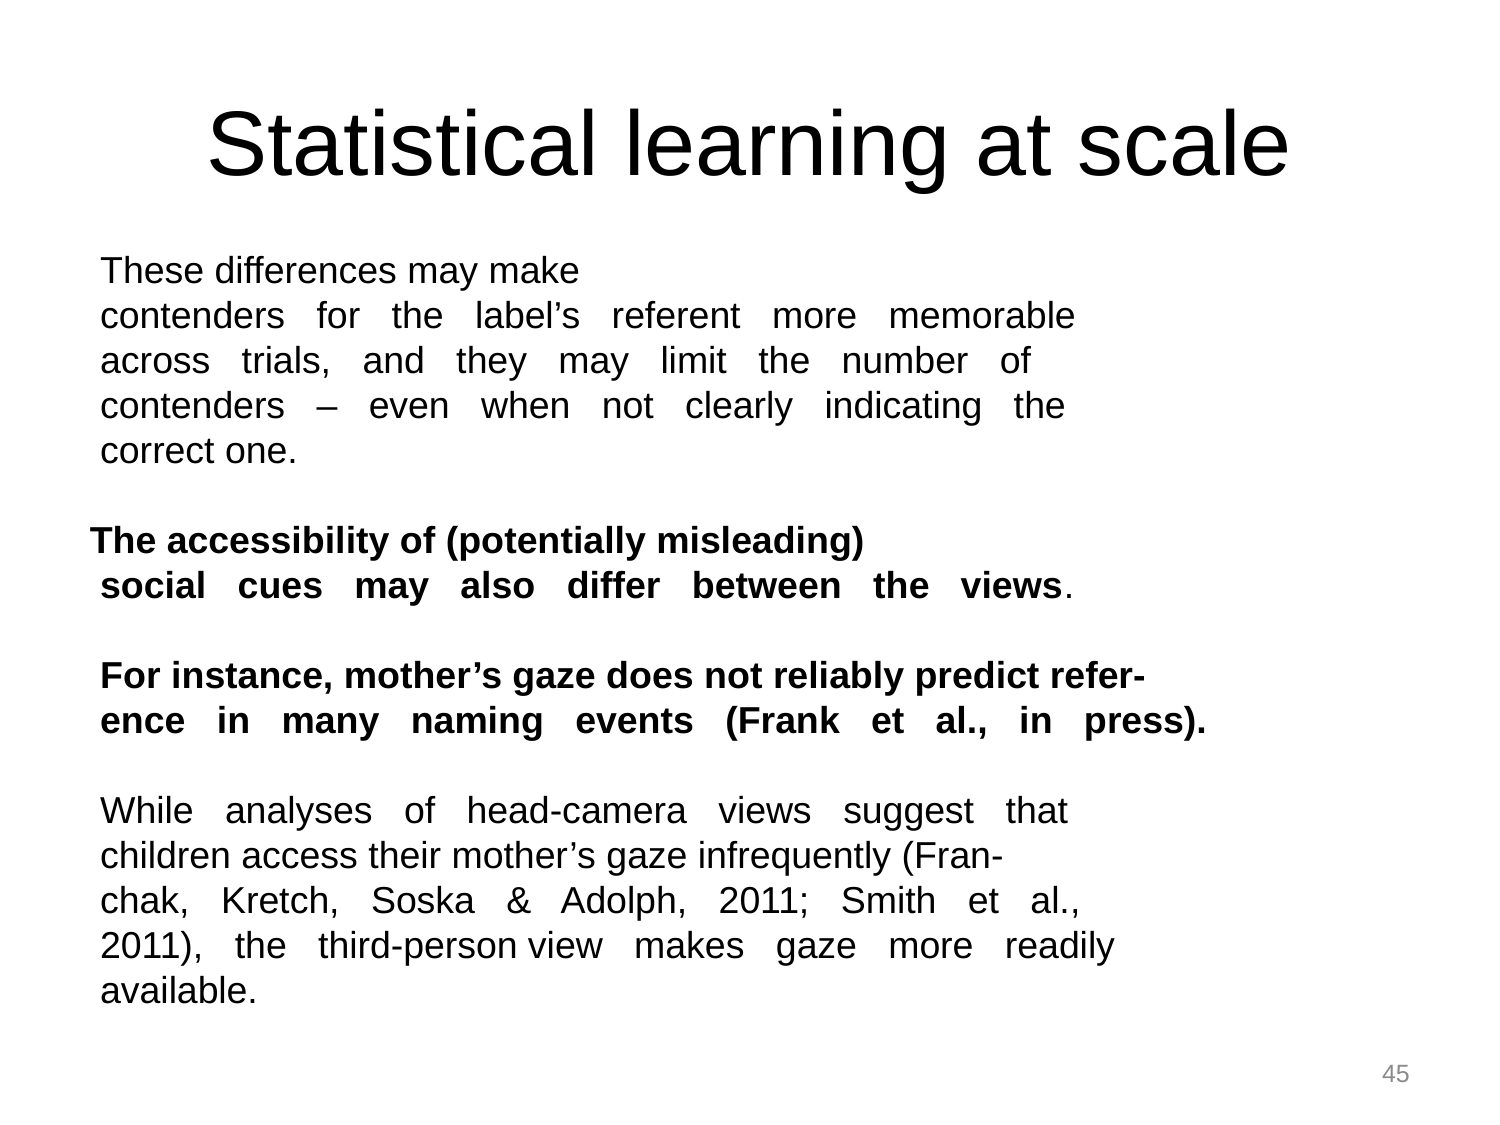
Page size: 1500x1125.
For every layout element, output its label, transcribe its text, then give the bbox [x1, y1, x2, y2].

text_box These differences may make contenders for the label’s referent more memorable across trials, and they may limit the number of contenders – even when not clearly indicating the correct one. The accessibility of (potentially misleading) social cues may also differ between the views. For instance, mother’s gaze does not reliably predict refer- ence in many naming events (Frank et al., in press). While analyses of head-camera views suggest that children access their mother’s gaze infrequently (Fran- chak, Kretch, Soska & Adolph, 2011; Smith et al., 2011), the third-person view makes gaze more readily available. [74, 238, 1369, 1018]
slide_number 45 [1074, 1042, 1425, 1103]
title Statistical learning at scale [75, 45, 1425, 233]
